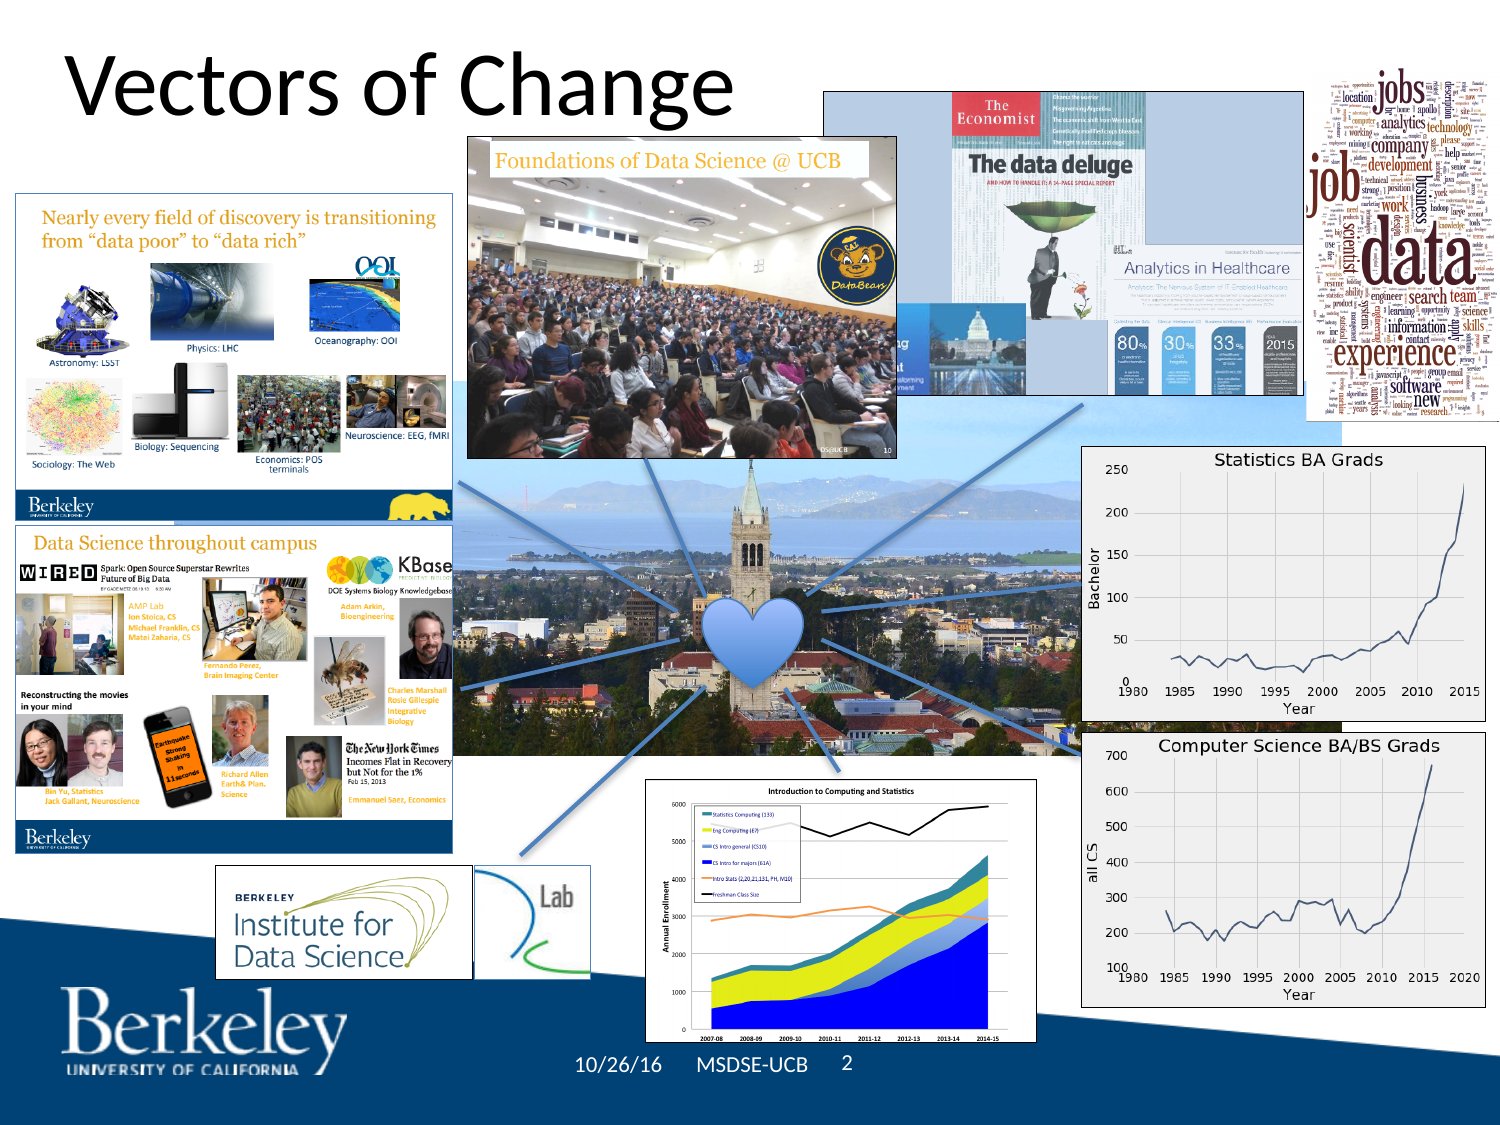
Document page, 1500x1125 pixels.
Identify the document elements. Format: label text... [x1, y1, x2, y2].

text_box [215, 685, 707, 980]
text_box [821, 604, 1486, 639]
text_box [467, 136, 898, 598]
text_box Vectors of Change [49, 8, 1436, 150]
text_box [14, 525, 680, 854]
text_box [806, 64, 1500, 596]
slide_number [559, 1042, 681, 1103]
footer MSDSE-UCB [681, 1051, 837, 1103]
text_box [644, 687, 1038, 1043]
picture [680, 598, 821, 687]
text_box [821, 639, 1486, 1008]
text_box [14, 192, 462, 524]
slide_number 2 [826, 1051, 897, 1101]
